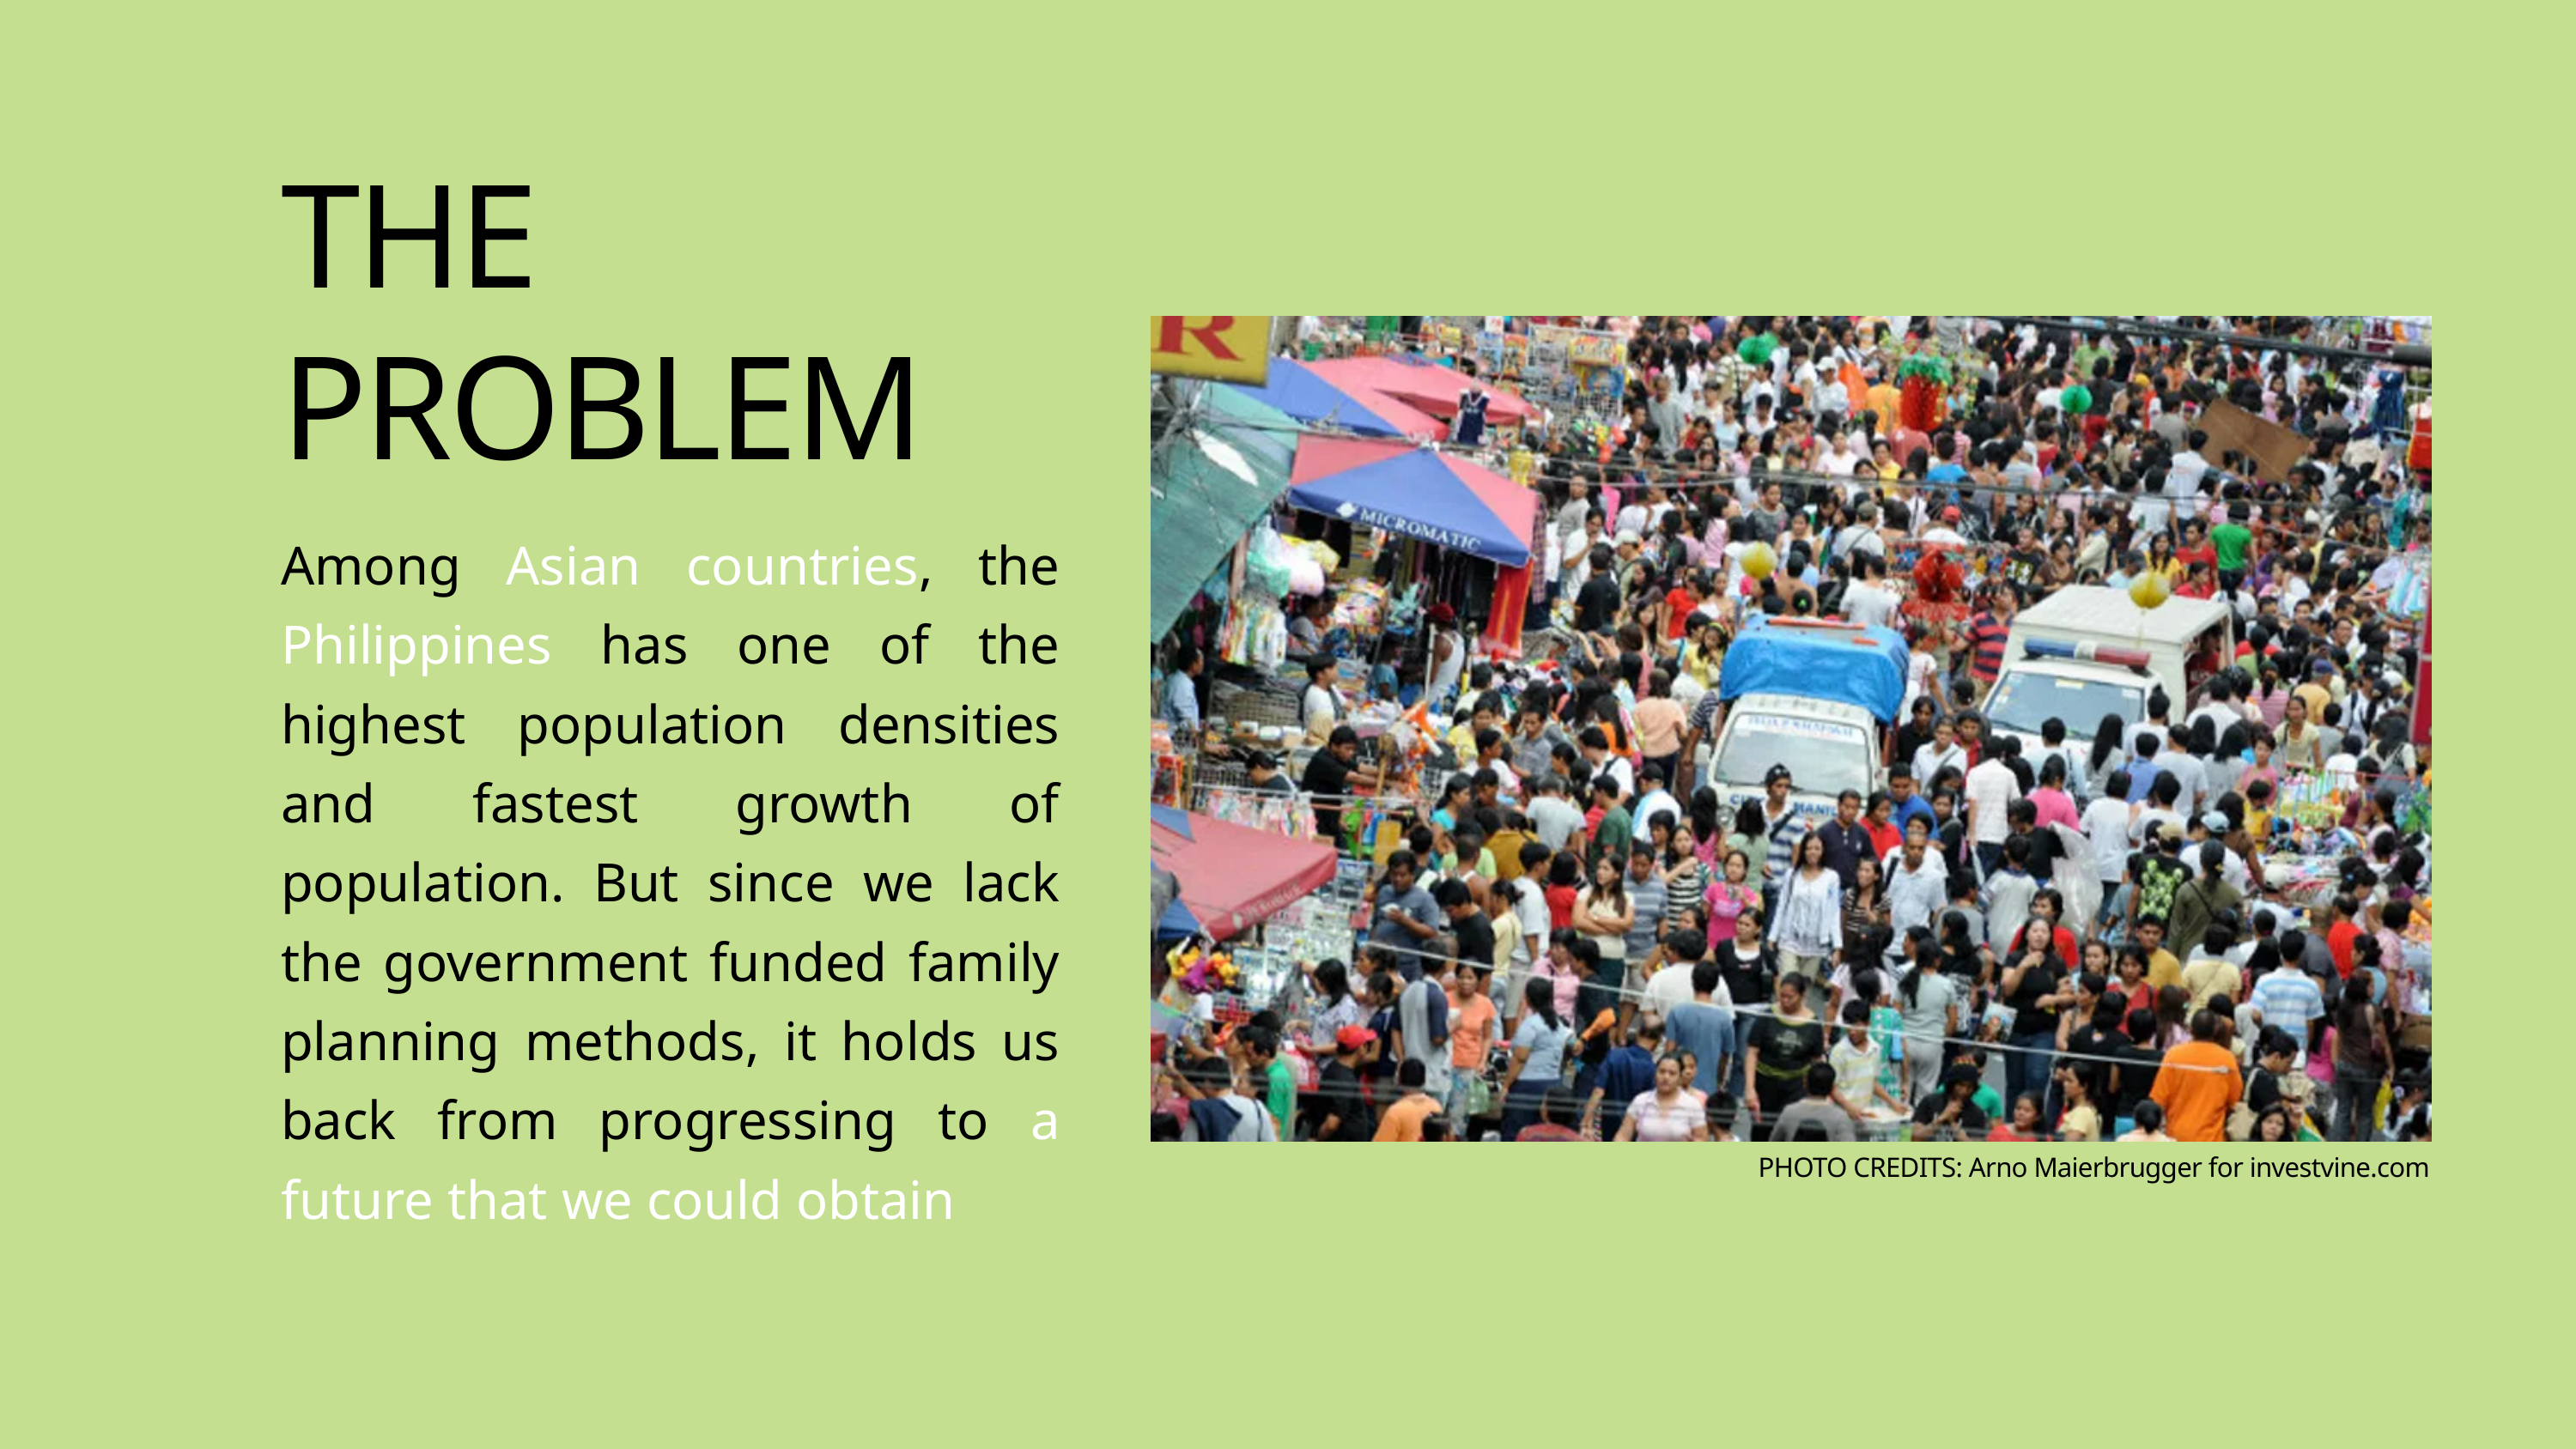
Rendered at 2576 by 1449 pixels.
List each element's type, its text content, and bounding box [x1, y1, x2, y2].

text_box THE PROBLEM [281, 144, 1060, 488]
text_box Among Asian countries, the Philippines has one of the highest population densities and fastest growth of population. But since we lack the government funded family planning methods, it holds us back from progressing to a future that we could obtain [281, 516, 1060, 1230]
picture [1151, 316, 2432, 1142]
text_box PHOTO CREDITS: Arno Maierbrugger for investvine.com [1757, 1149, 2432, 1183]
